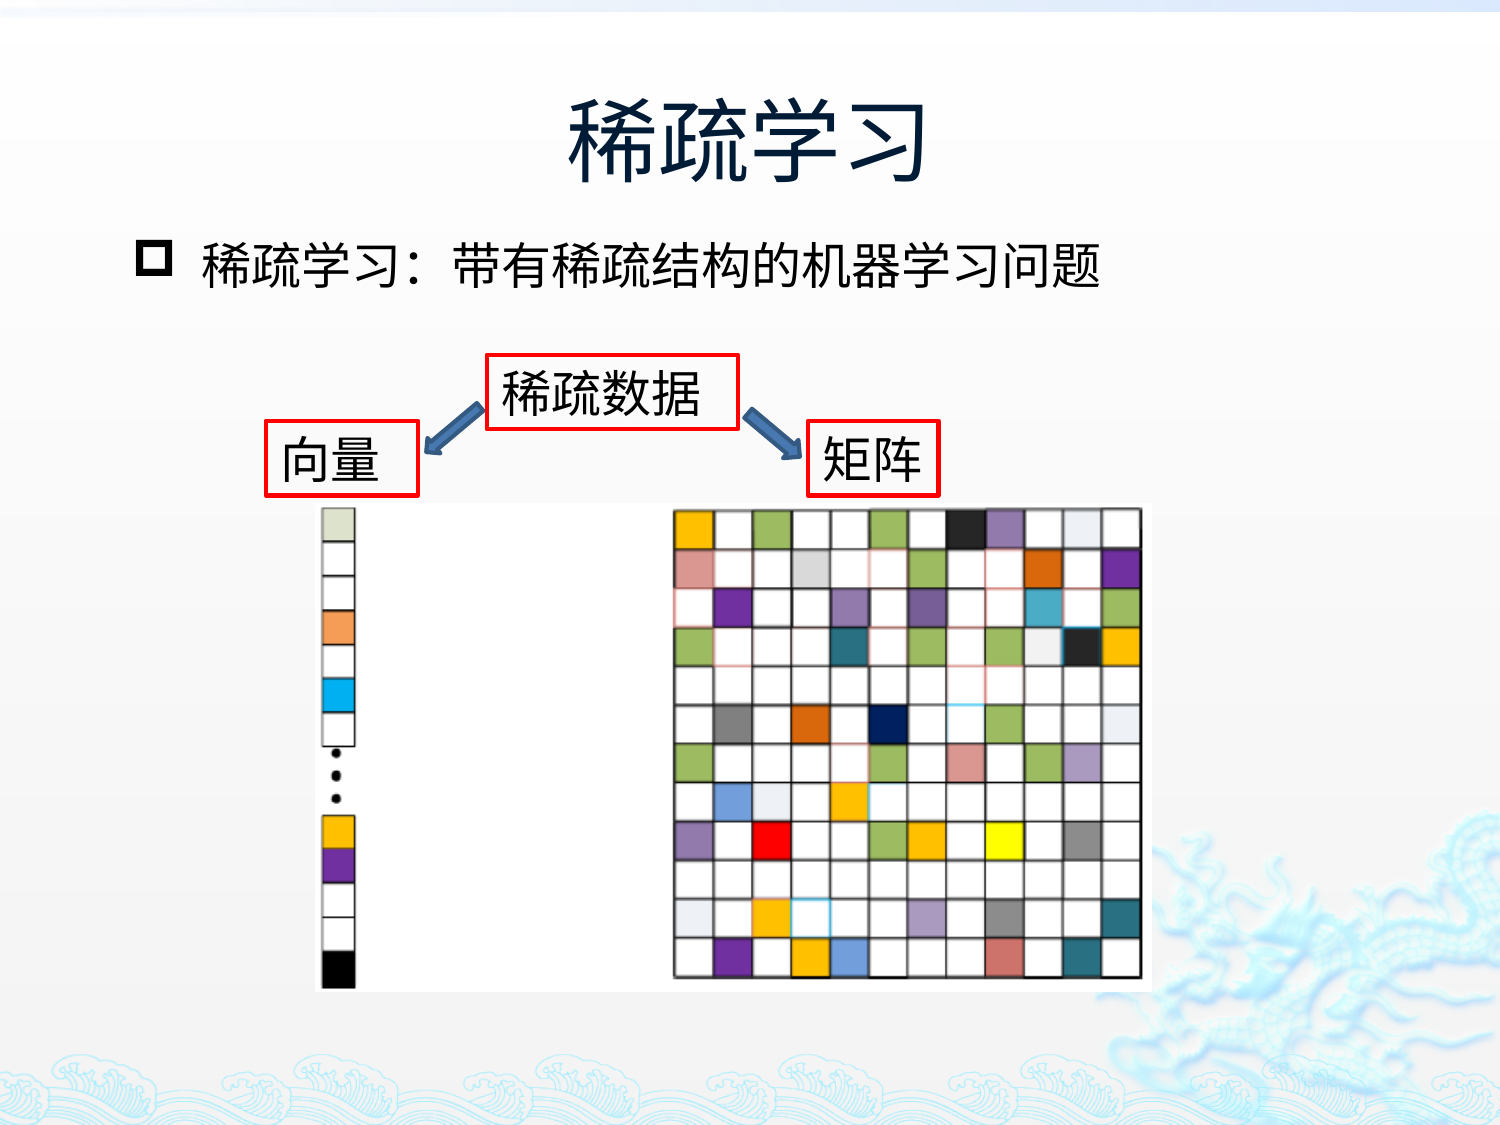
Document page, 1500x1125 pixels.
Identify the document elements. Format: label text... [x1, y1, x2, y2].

text_box 稀疏学习：带有稀疏结构的机器学习问题 [117, 226, 1243, 302]
text_box 向量 [265, 420, 418, 496]
text_box [424, 400, 486, 456]
picture [315, 503, 1153, 992]
text_box 矩阵 [807, 420, 939, 496]
text_box [742, 406, 802, 461]
title 稀疏学习 [75, 45, 1425, 233]
text_box 稀疏数据 [486, 354, 738, 430]
